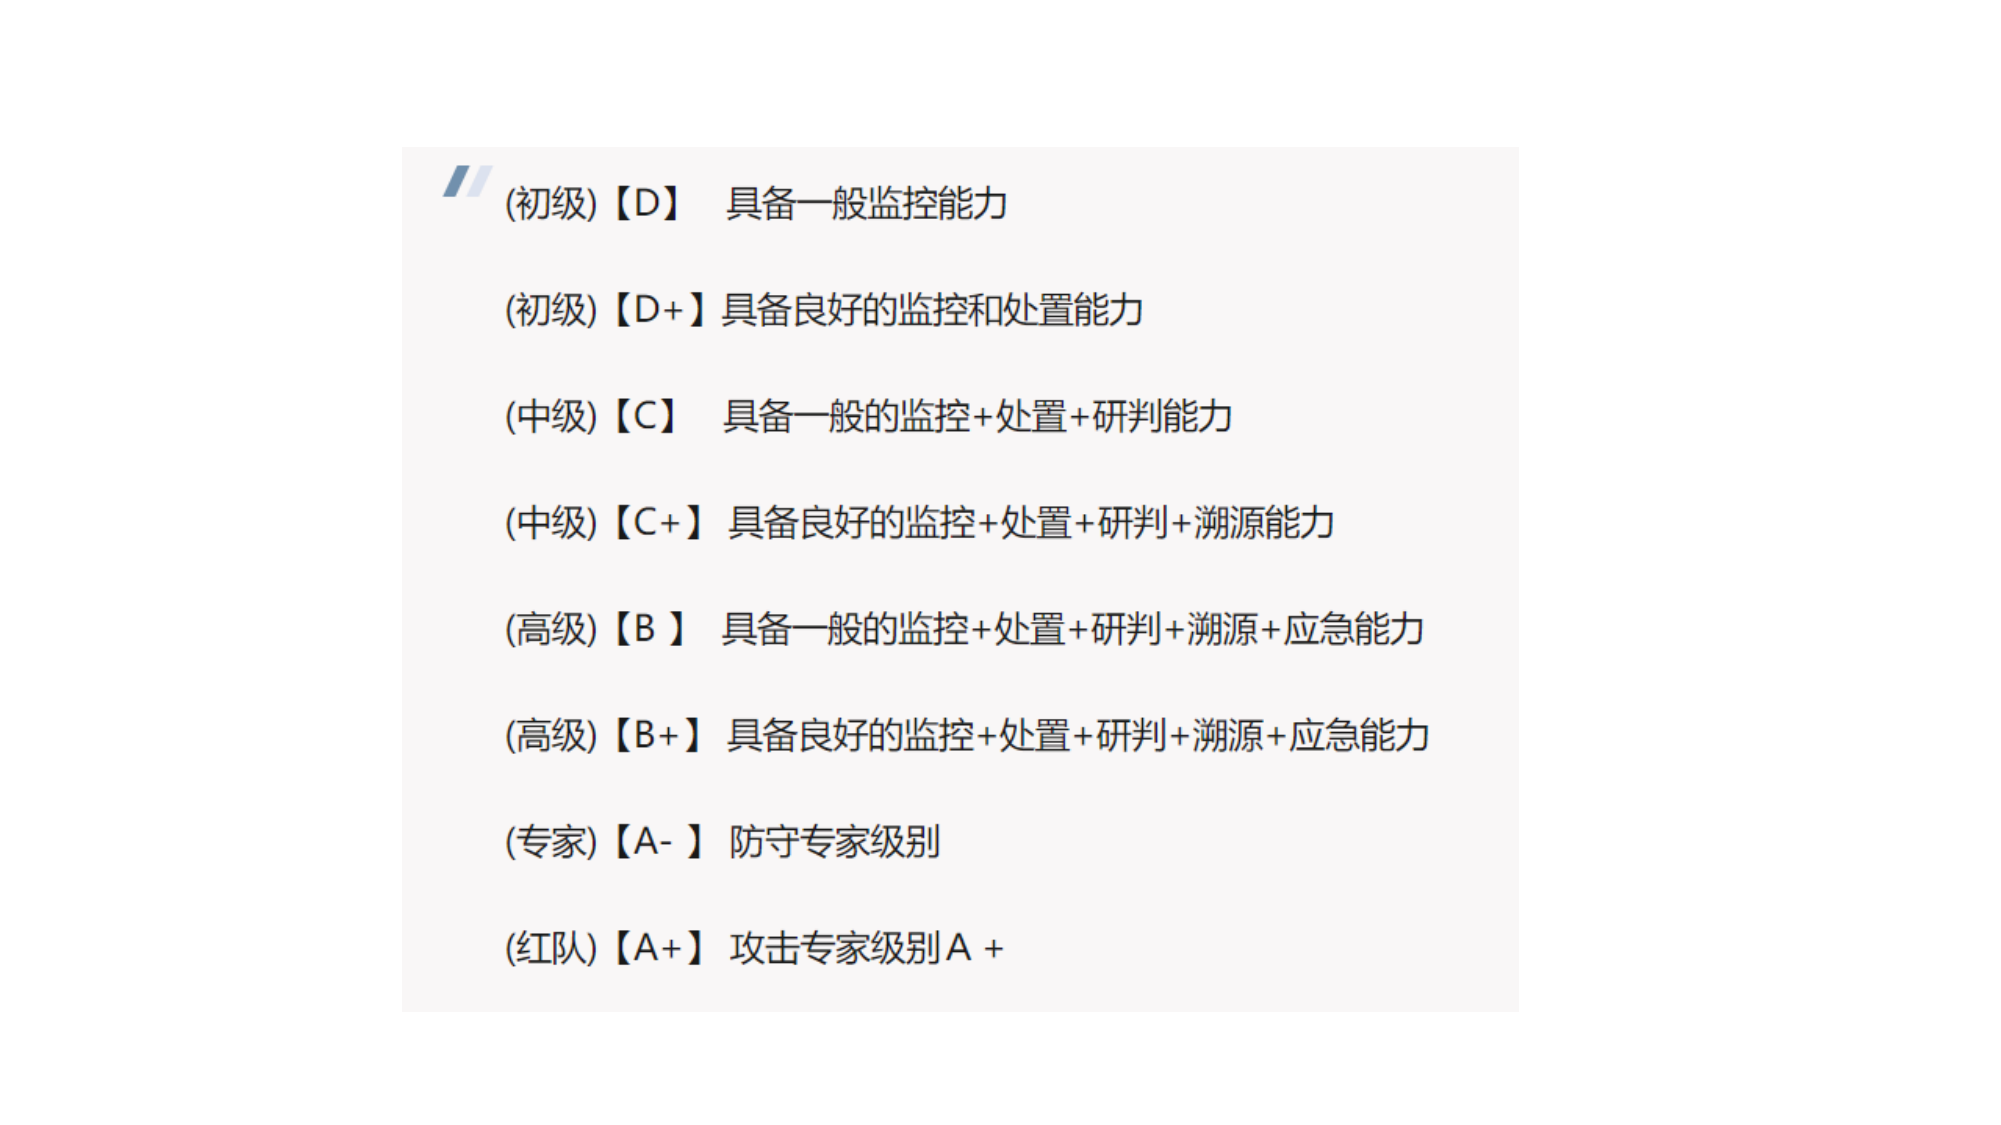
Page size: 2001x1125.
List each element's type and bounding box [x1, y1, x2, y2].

picture [402, 147, 1519, 1012]
